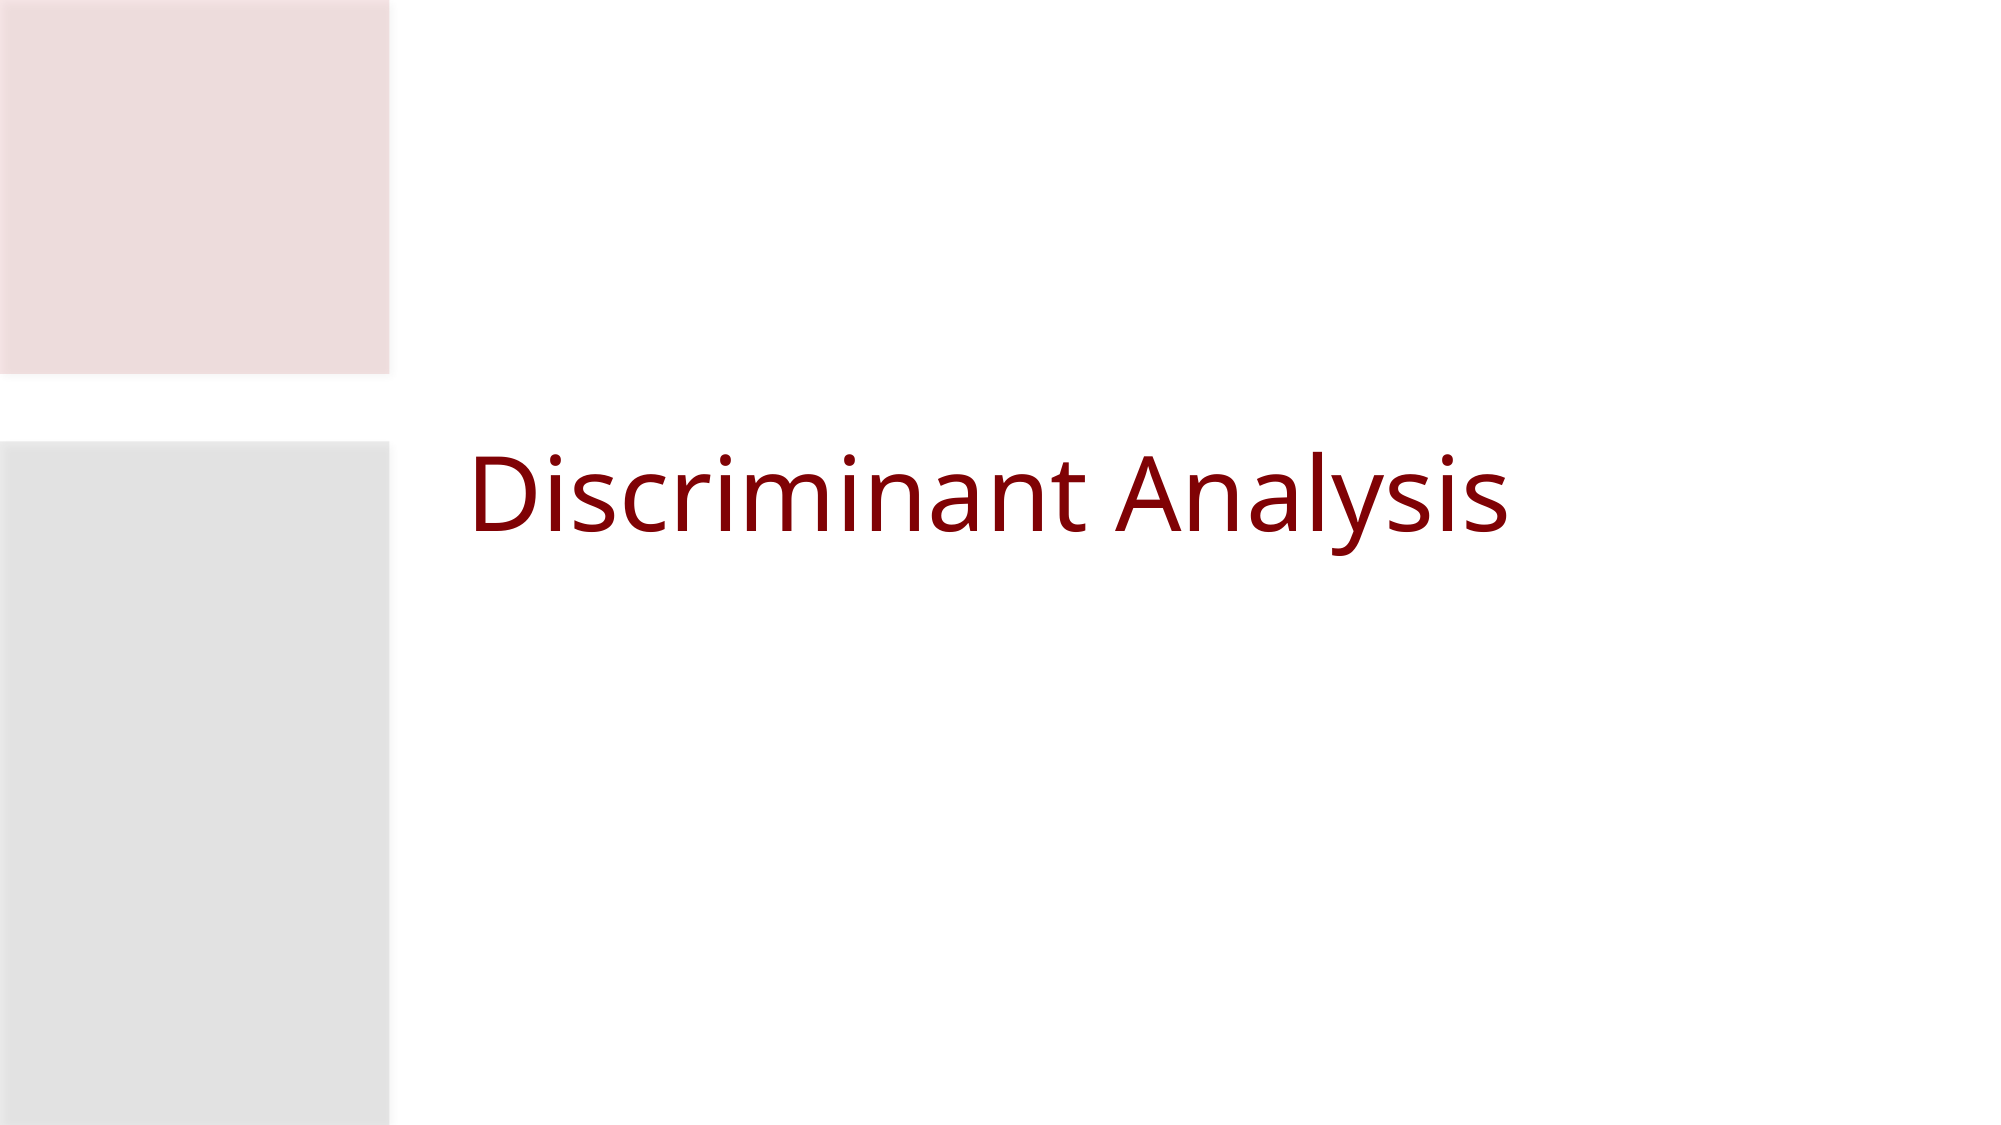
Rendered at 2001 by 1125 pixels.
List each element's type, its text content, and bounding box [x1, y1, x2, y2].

title Discriminant Analysis [466, 441, 1918, 1010]
